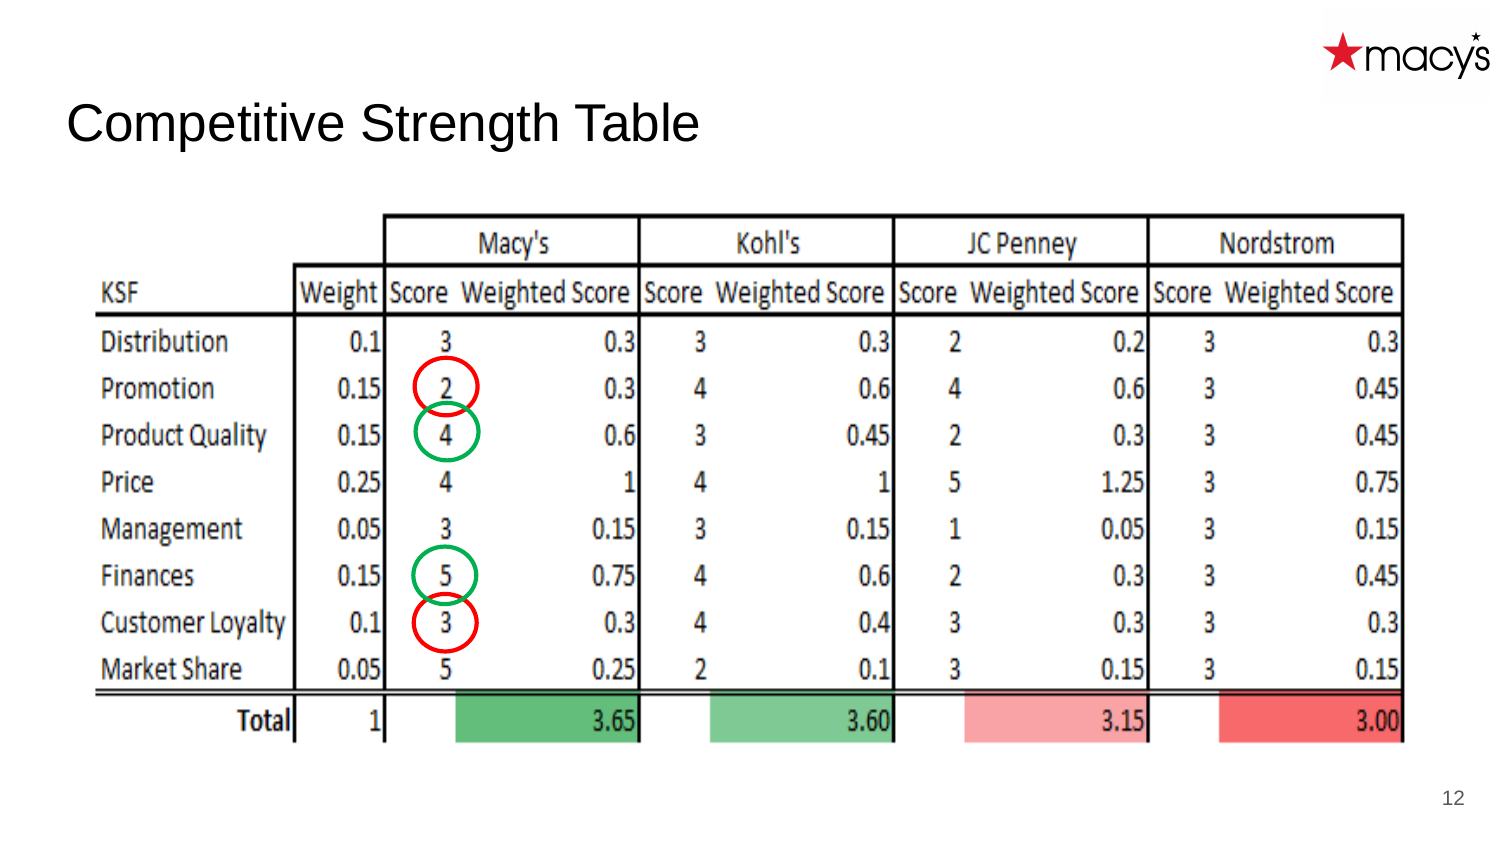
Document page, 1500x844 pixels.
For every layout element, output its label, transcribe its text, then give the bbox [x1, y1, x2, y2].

title Competitive Strength Table [51, 72, 1449, 167]
slide_number 12 [1389, 764, 1480, 830]
picture [1321, 7, 1490, 103]
picture [75, 184, 1423, 783]
